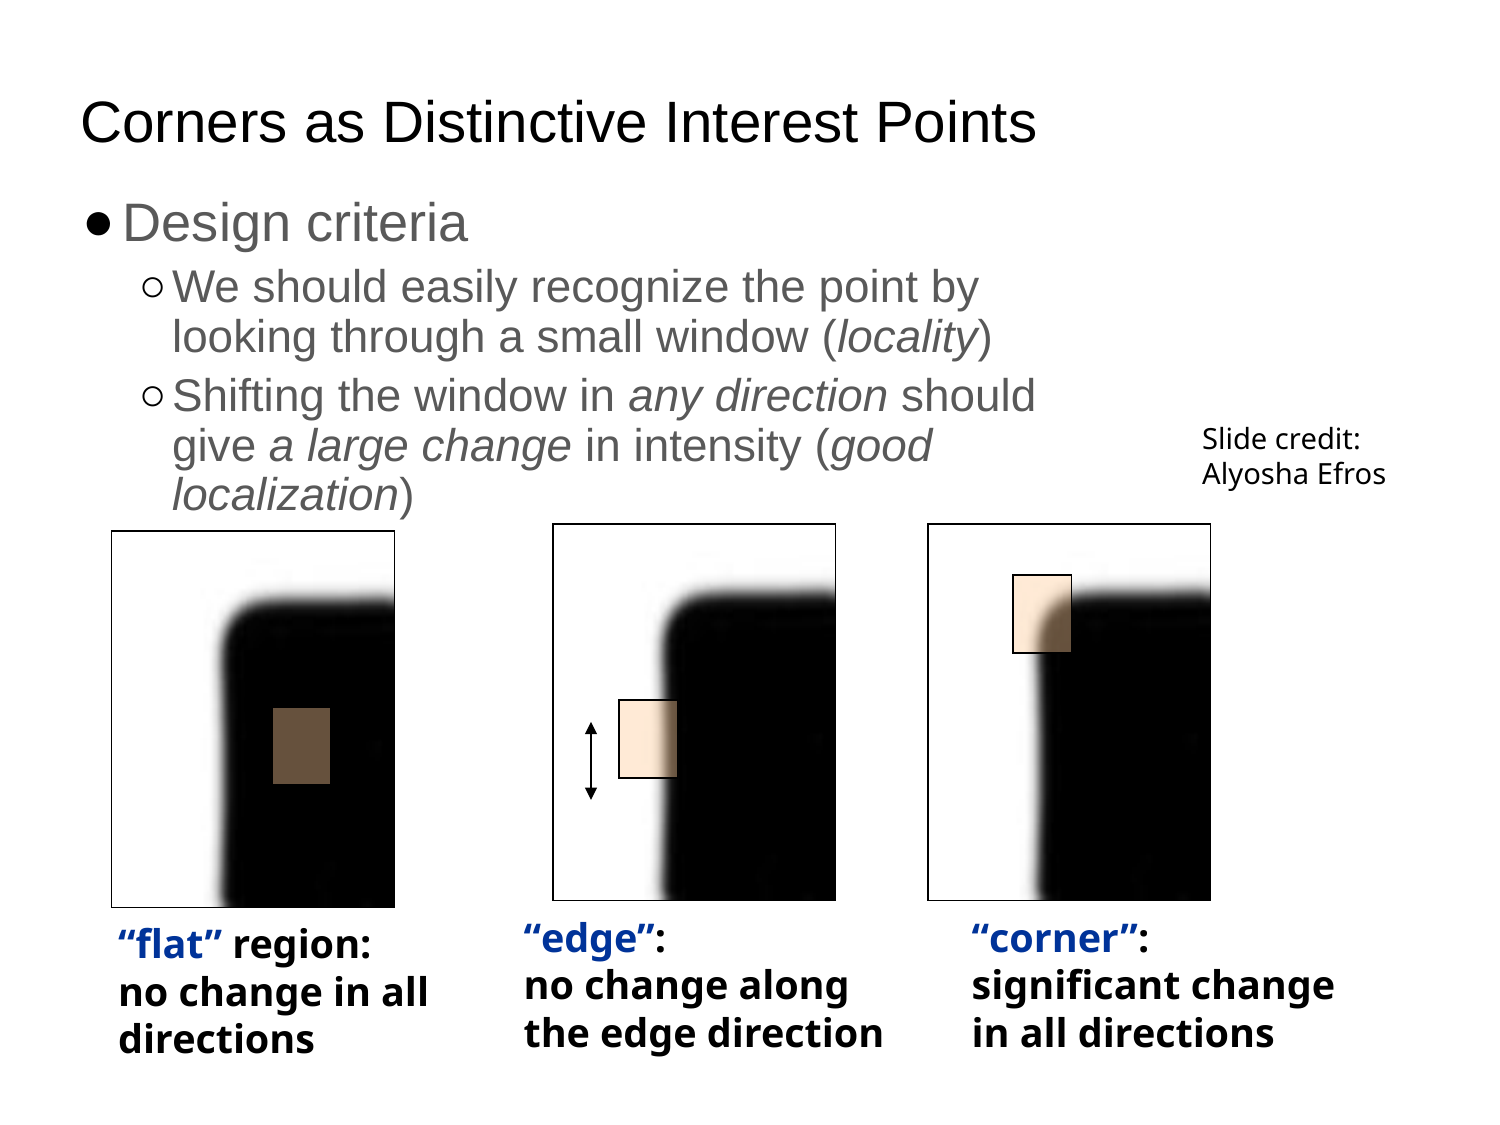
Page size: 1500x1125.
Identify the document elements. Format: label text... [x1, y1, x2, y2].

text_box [102, 531, 455, 1069]
list Design criteria We should easily recognize the point by looking through a small window (locality) Shifting the window in any direction should give a large change in intensity (good localization) [65, 187, 1079, 503]
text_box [928, 524, 1368, 1062]
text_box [508, 524, 919, 1062]
text_box Slide credit: Alyosha Efros [1187, 413, 1468, 464]
title Corners as Distinctive Interest Points [65, 24, 1079, 187]
